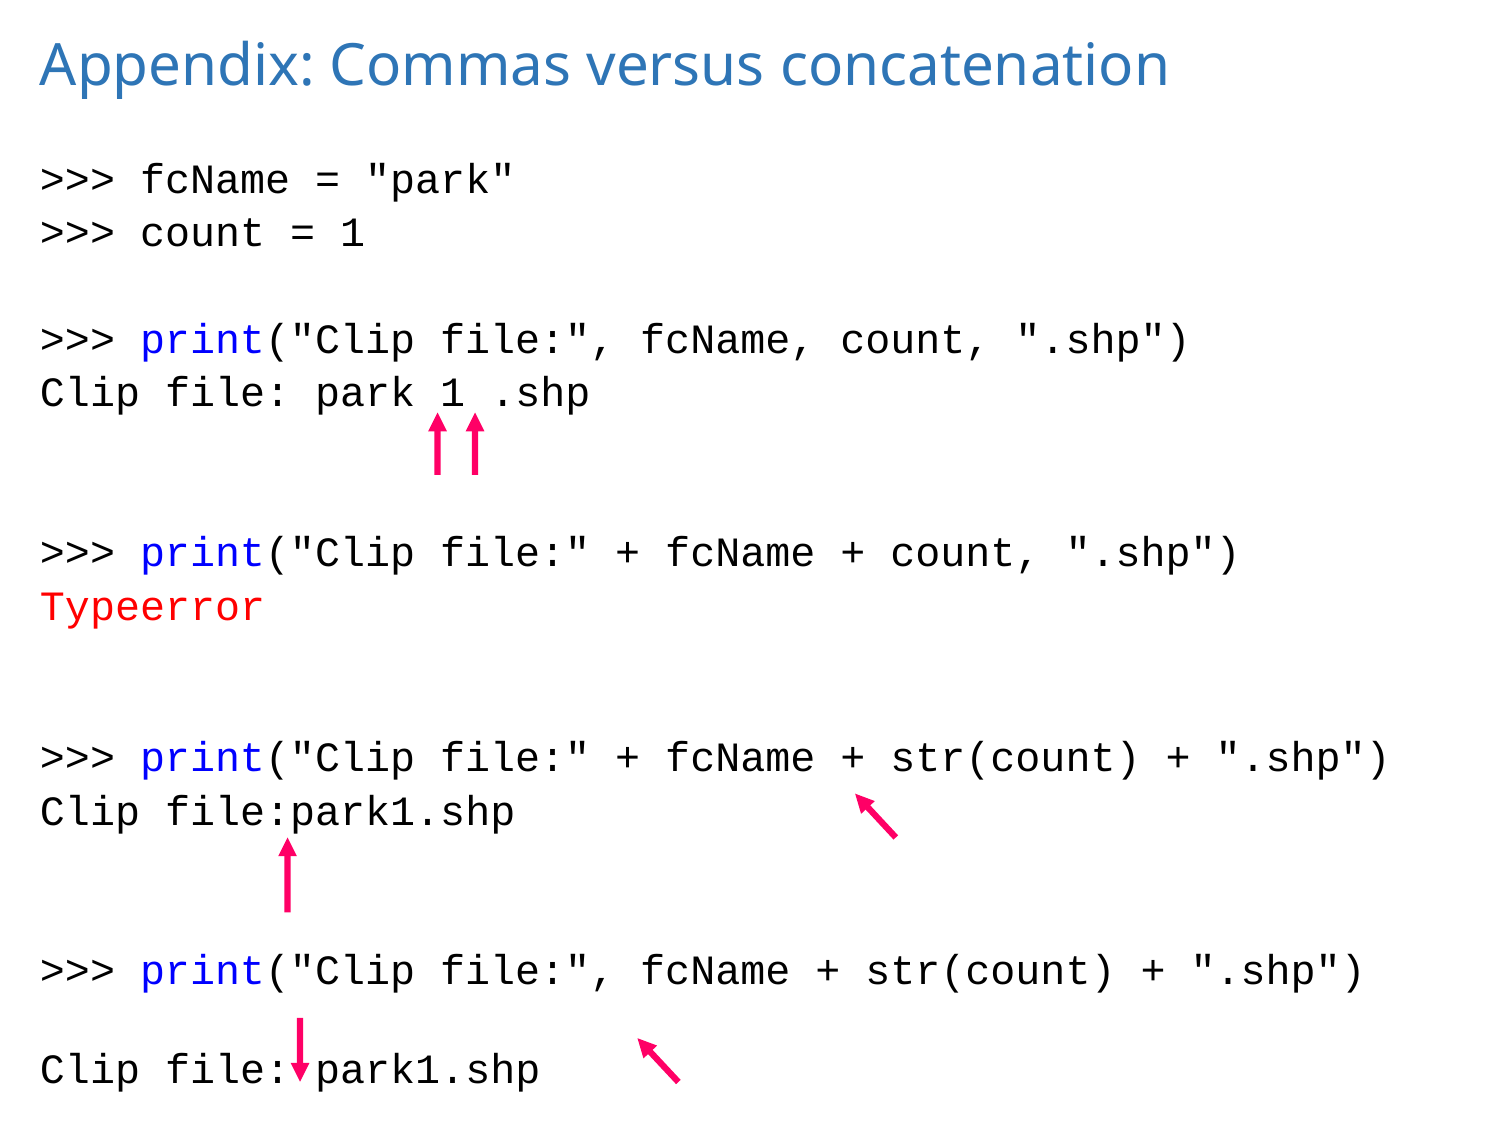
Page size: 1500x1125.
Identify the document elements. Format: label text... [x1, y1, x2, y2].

text_box [281, 837, 294, 913]
text_box [293, 1017, 307, 1082]
text_box [637, 1038, 679, 1083]
title Appendix: Commas versus concatenation [24, 24, 1338, 100]
list >>> fcName = "park" >>> count = 1 >>> print("Clip file:", fcName, count, ".shp") Clip file: park 1 .shp >>> print("Clip file:" + fcName + count, ".shp") Typeerror >>> print("Clip file:" + fcName + str(count) + ".shp") Clip file:park1.shp >>> print("Clip file:", fcName + str(count) + ".shp") Clip file: park1.shp [24, 149, 1450, 1125]
text_box [855, 793, 896, 838]
text_box [468, 412, 482, 475]
text_box [431, 412, 444, 475]
